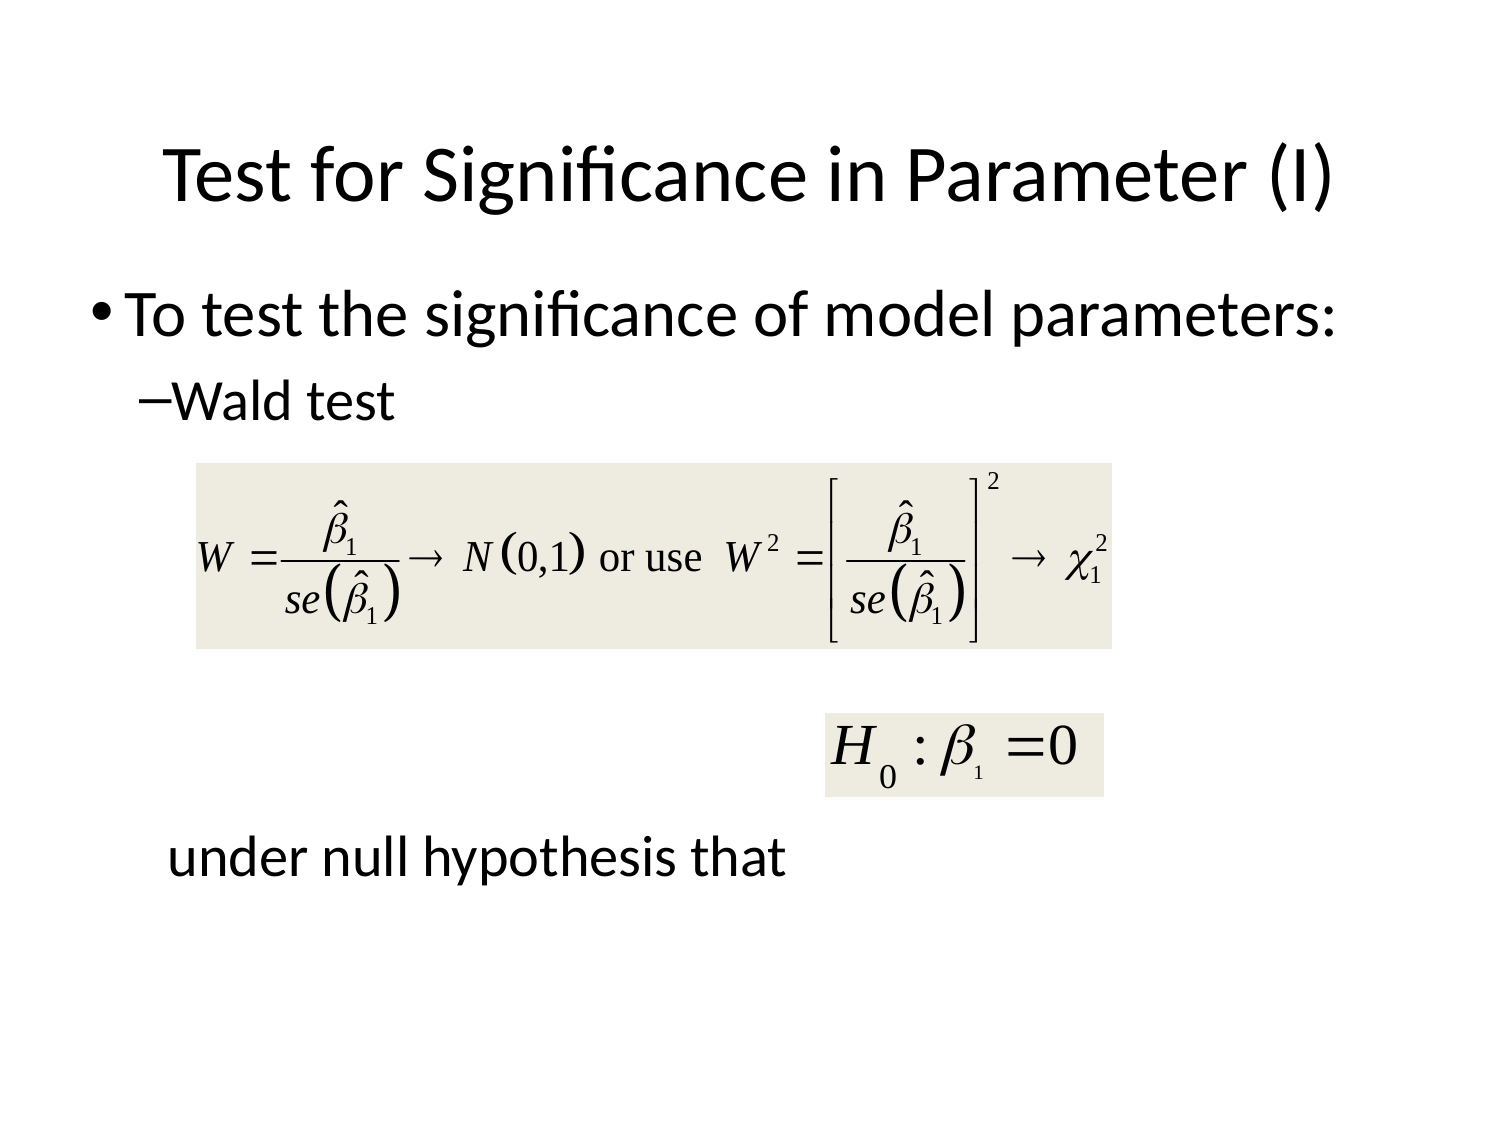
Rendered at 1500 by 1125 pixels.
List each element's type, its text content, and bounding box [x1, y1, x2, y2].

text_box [195, 463, 1113, 650]
list To test the significance of model parameters: Wald test under null hypothesis that [75, 262, 1425, 1005]
title Test for Significance in Parameter (I) [75, 75, 1425, 262]
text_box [824, 712, 1105, 797]
